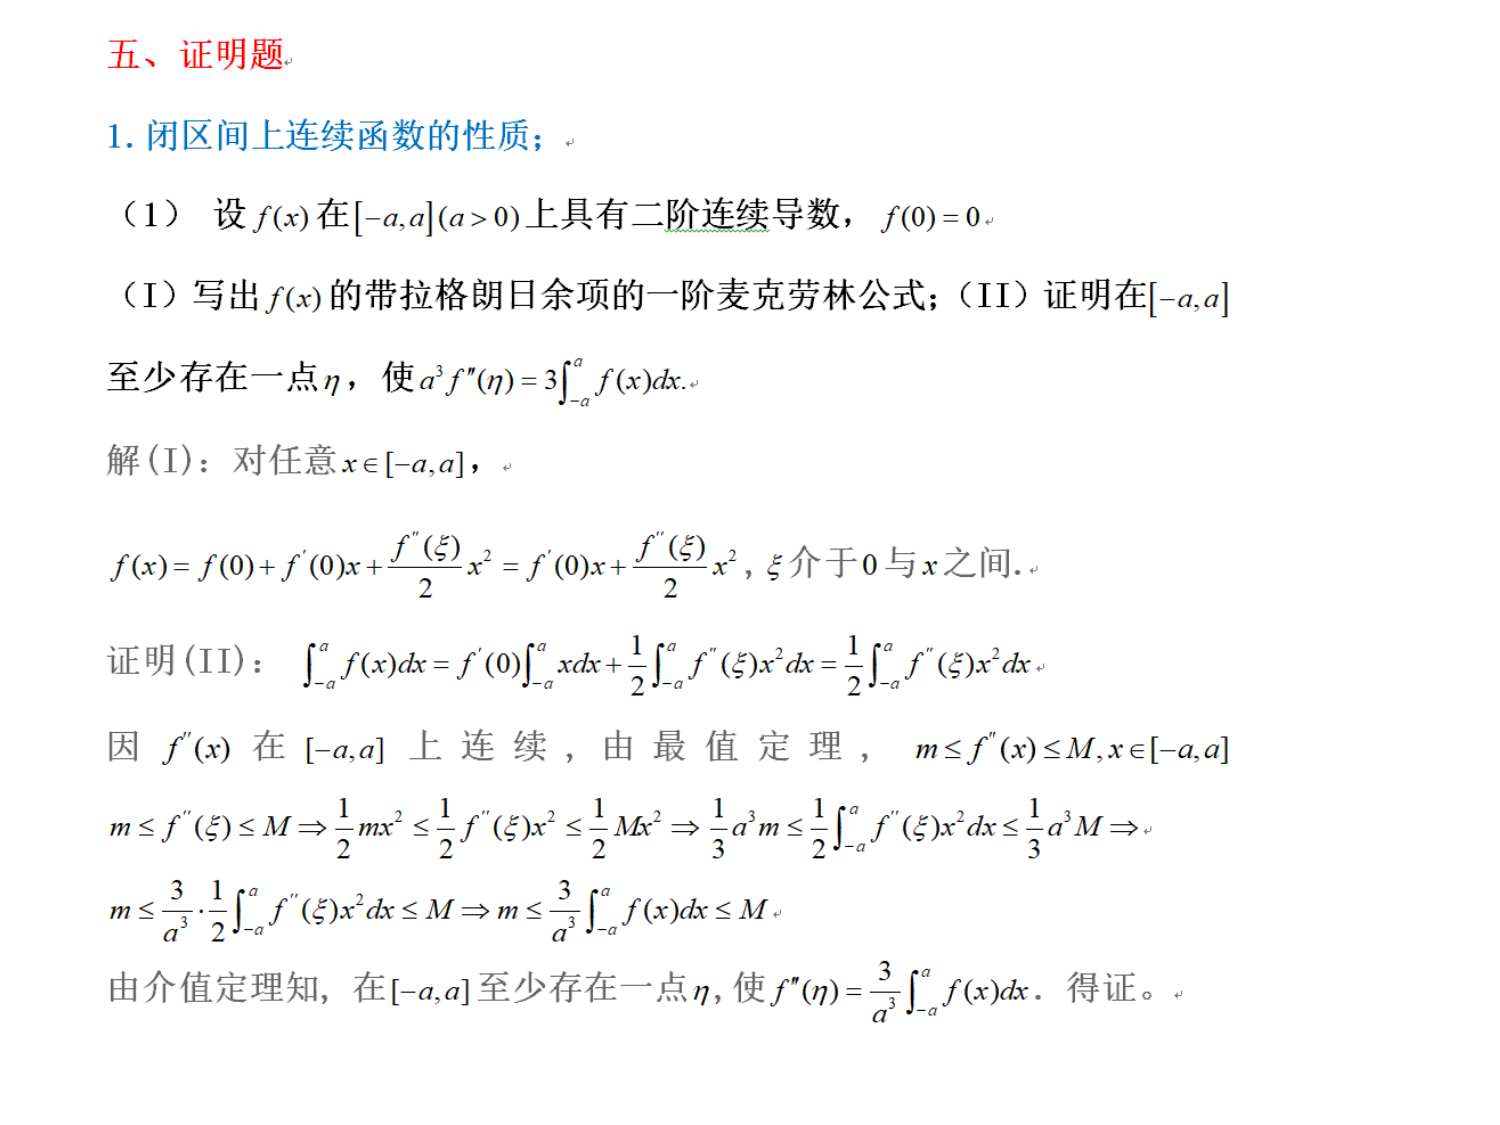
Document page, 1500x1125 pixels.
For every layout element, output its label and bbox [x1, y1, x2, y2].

picture [88, 18, 1294, 1028]
